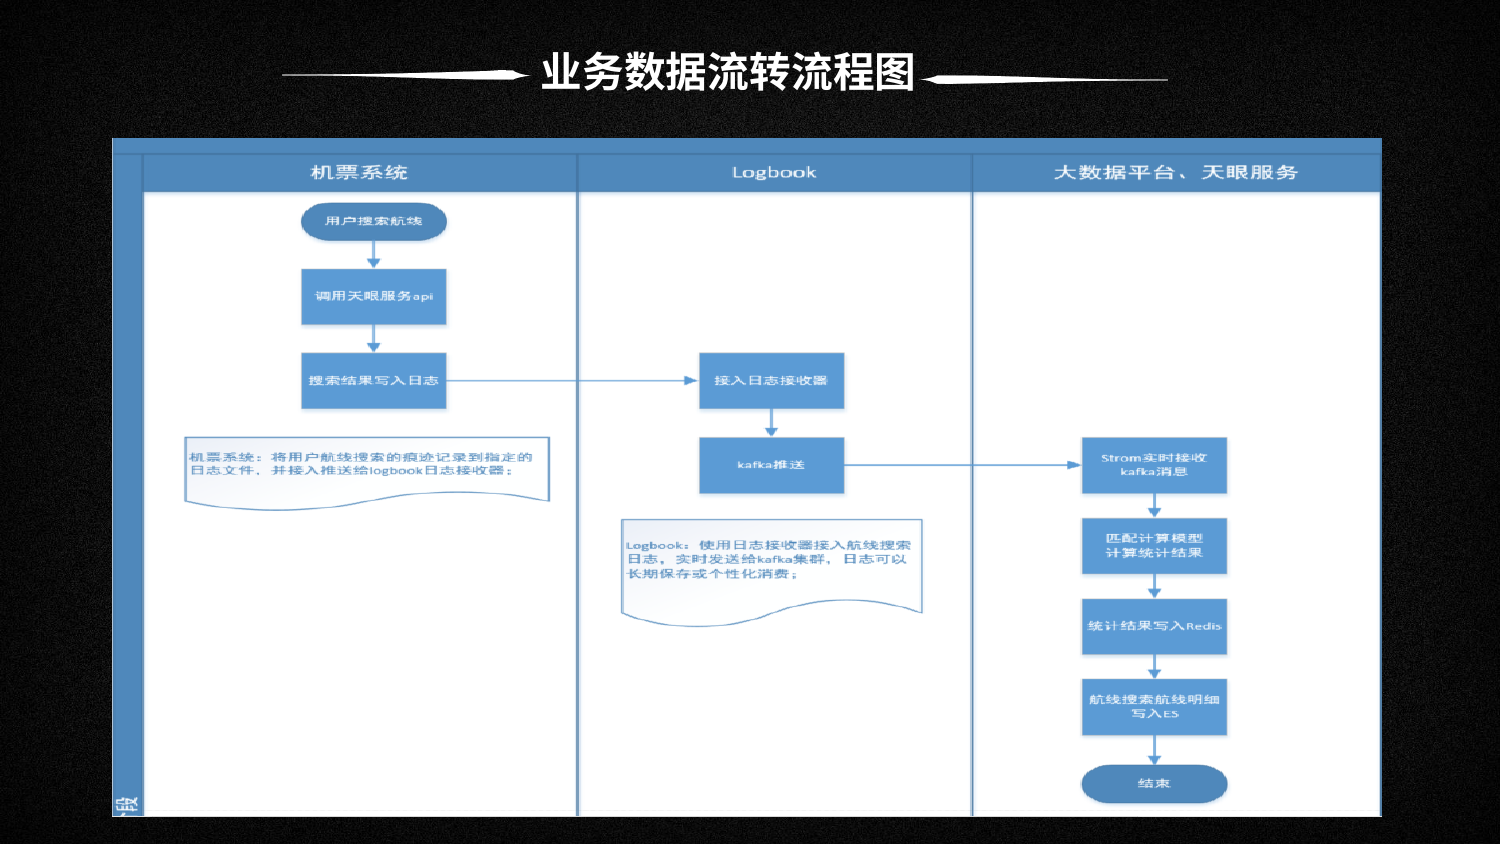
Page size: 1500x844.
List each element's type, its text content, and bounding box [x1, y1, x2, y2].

text_box 业务数据流转流程图 [539, 45, 918, 121]
picture [0, 0, 1500, 844]
